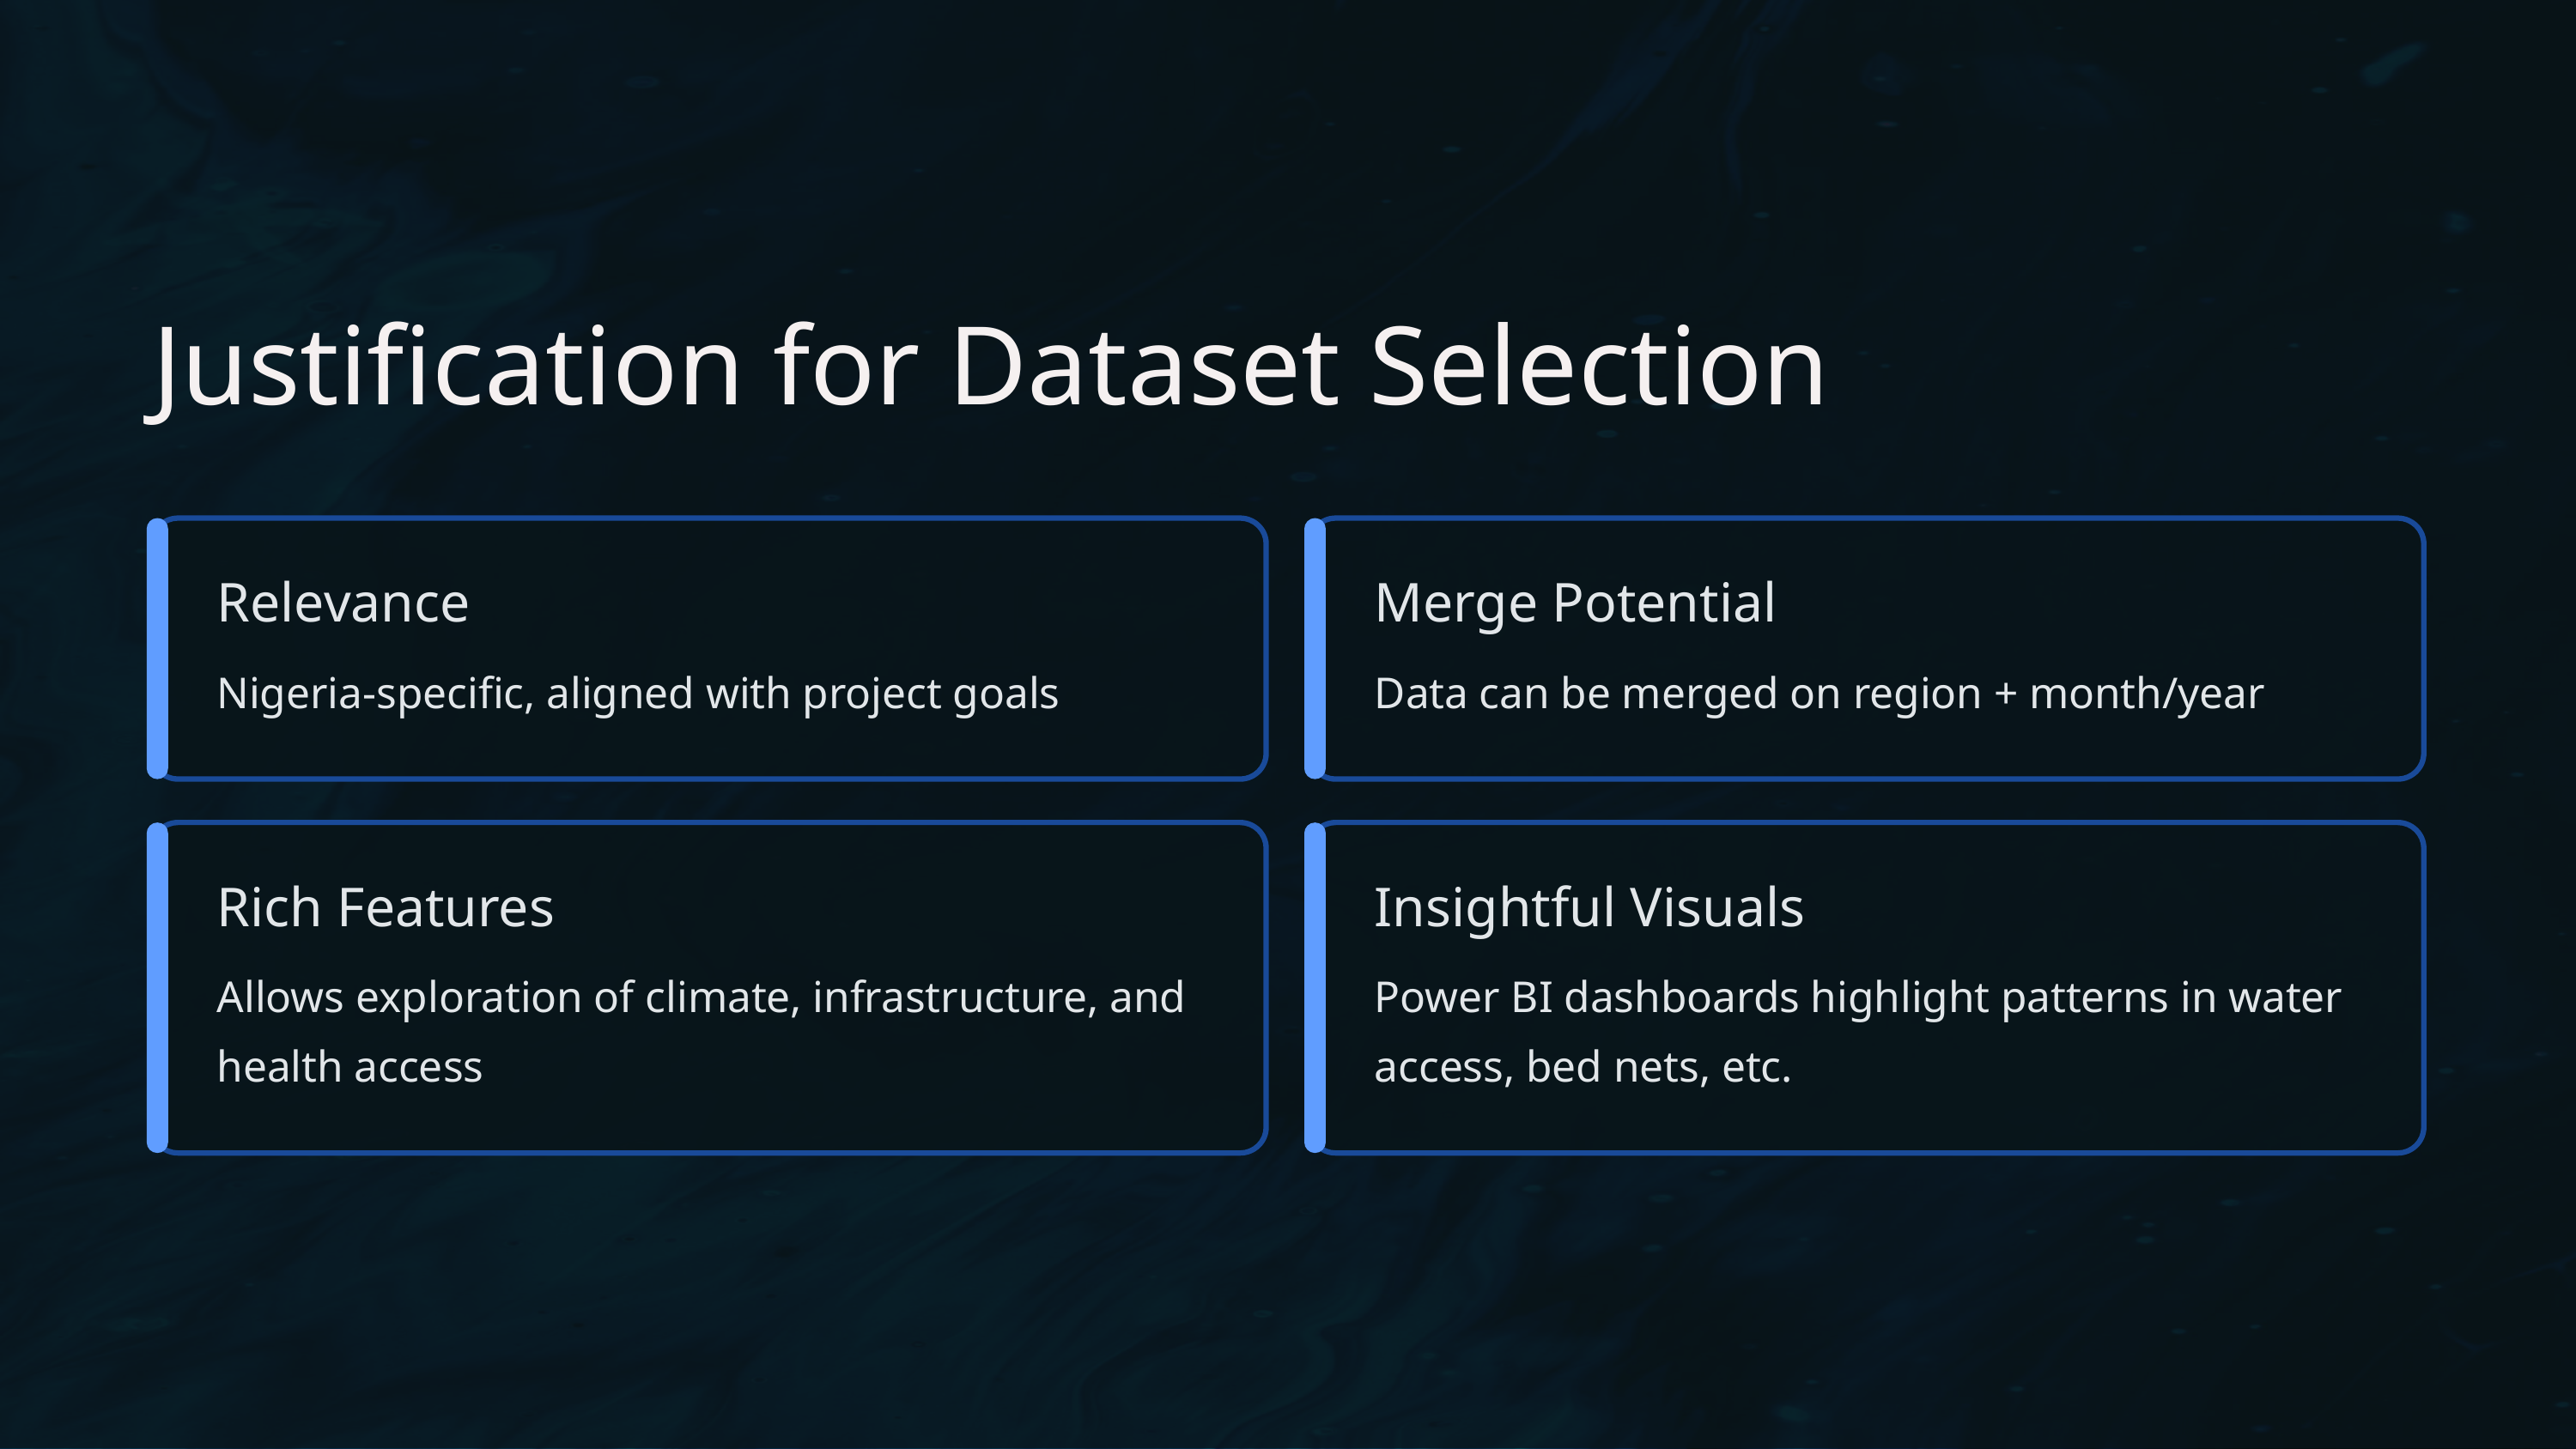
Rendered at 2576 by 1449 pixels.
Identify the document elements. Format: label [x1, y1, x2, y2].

text_box [146, 518, 169, 779]
text_box [0, 0, 2576, 1449]
text_box [1303, 822, 1327, 1154]
text_box [149, 515, 1269, 782]
text_box [146, 822, 169, 1154]
text_box [149, 819, 1269, 1156]
text_box [1303, 518, 1327, 779]
text_box [1306, 515, 2427, 782]
text_box [1306, 819, 2427, 1156]
